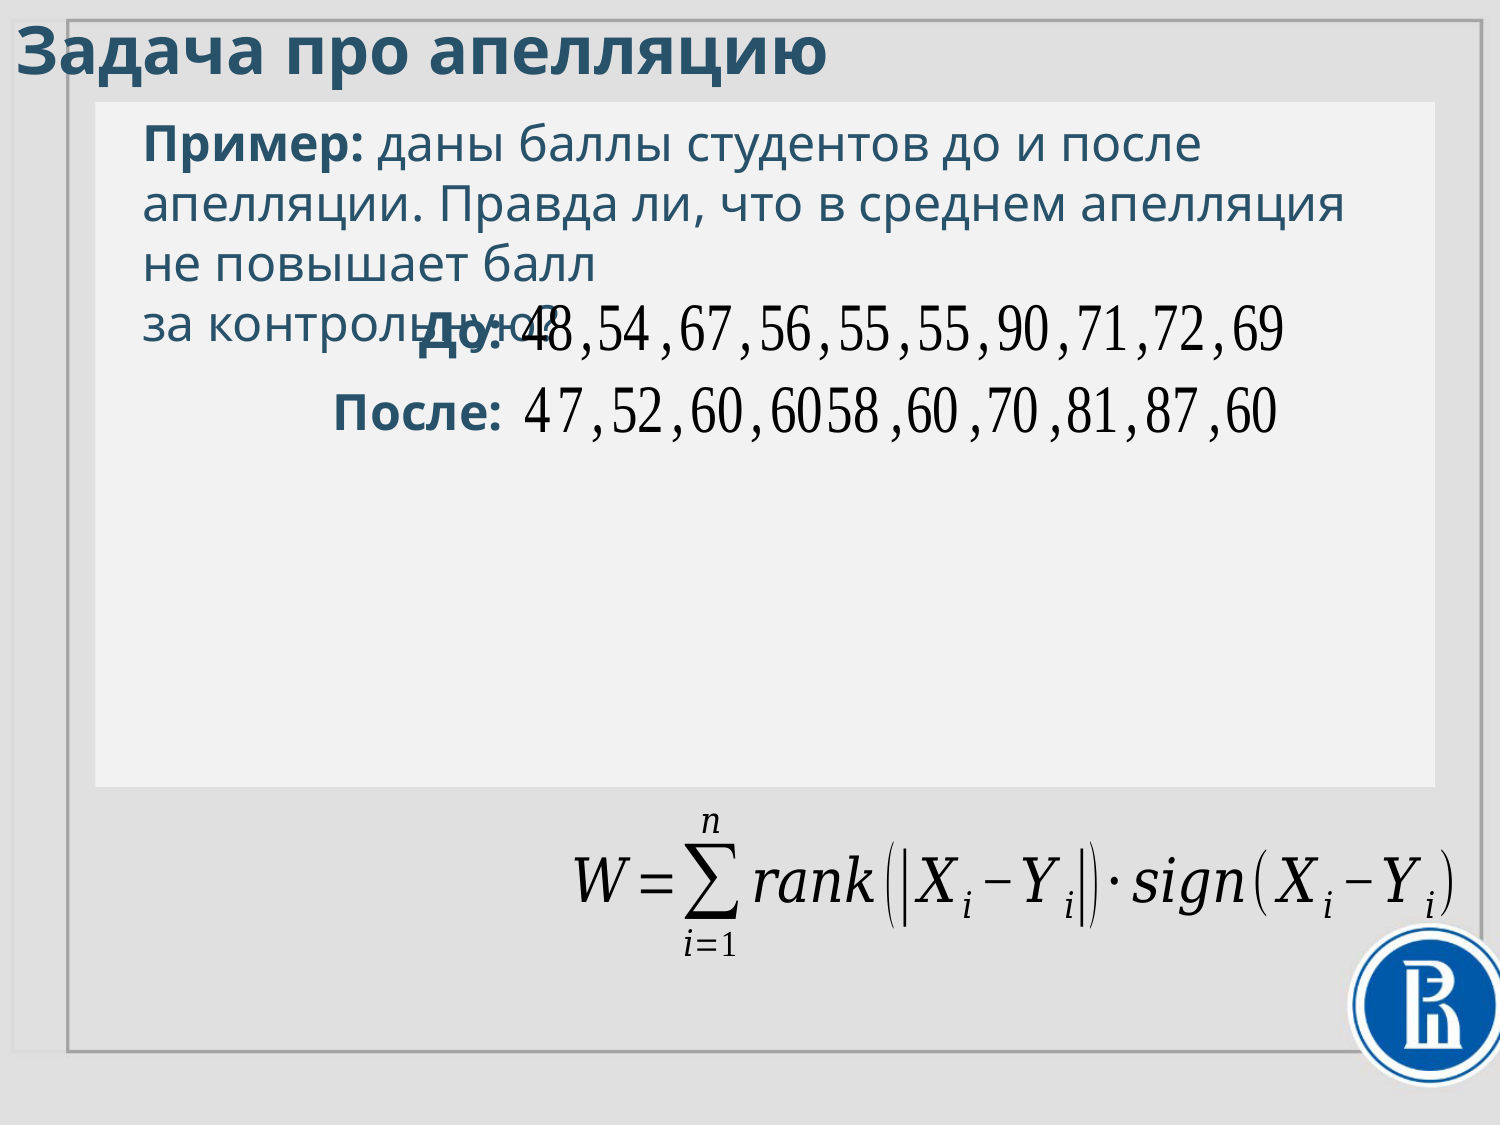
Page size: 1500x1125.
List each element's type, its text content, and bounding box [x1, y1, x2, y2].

text_box [88, 139, 1335, 962]
picture [0, 102, 1500, 1125]
text_box [95, 102, 1435, 787]
text_box Пример: даны баллы студентов до и после апелляции. Правда ли, что в среднем апелляция не повышает балл за контрольную? [142, 111, 1412, 244]
text_box После: [281, 380, 503, 437]
text_box До: [281, 298, 503, 355]
title Задача про апелляцию [0, 0, 1500, 102]
